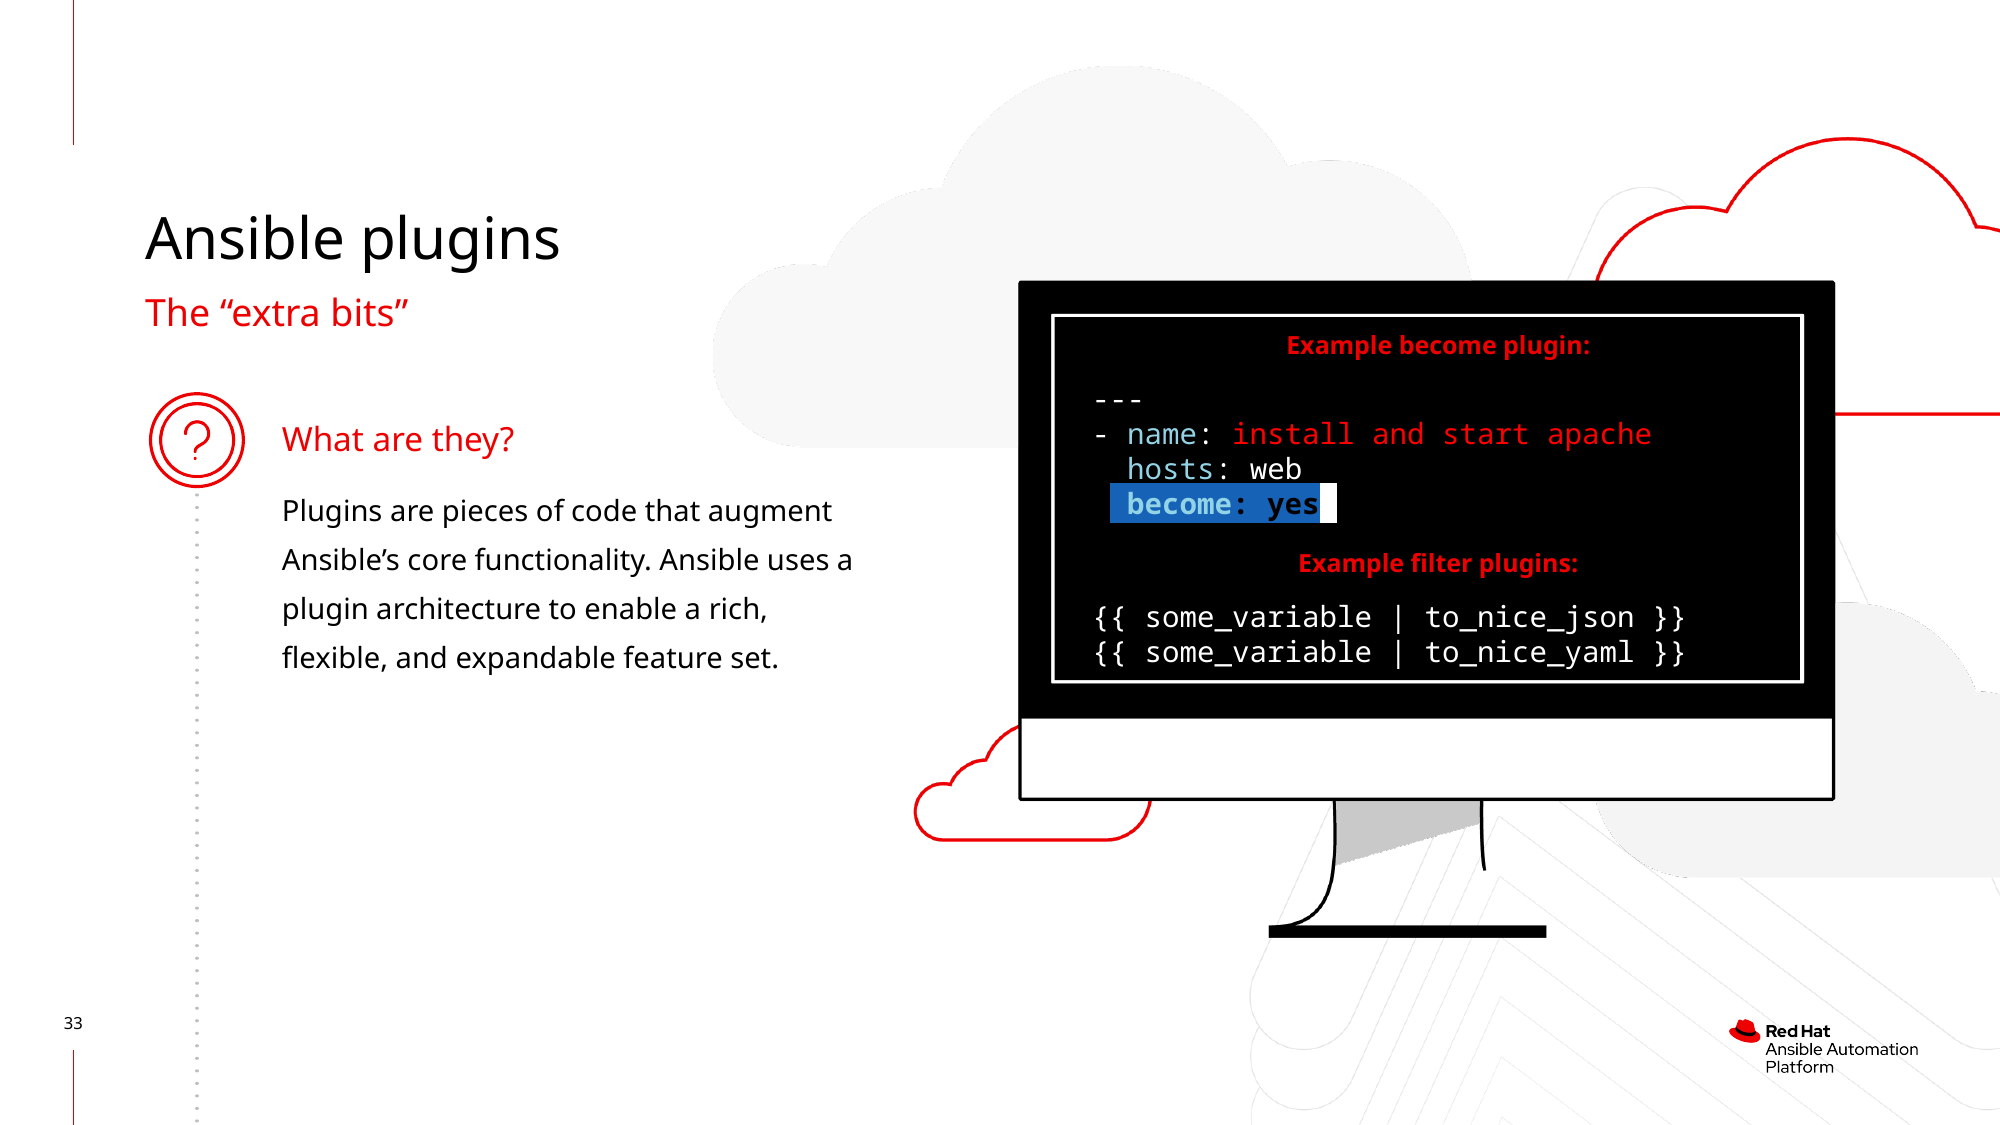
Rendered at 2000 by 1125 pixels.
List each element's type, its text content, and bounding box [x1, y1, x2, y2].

text_box What are they? Plugins are pieces of code that augment Ansible’s core functionality. Ansible uses a plugin architecture to enable a rich, flexible, and expandable feature set. [281, 412, 707, 675]
text_box The “extra bits” [145, 272, 707, 320]
slide_number ‹#› [13, 1012, 134, 1036]
text_box Ansible plugins [145, 180, 707, 272]
picture [0, 0, 2000, 1125]
